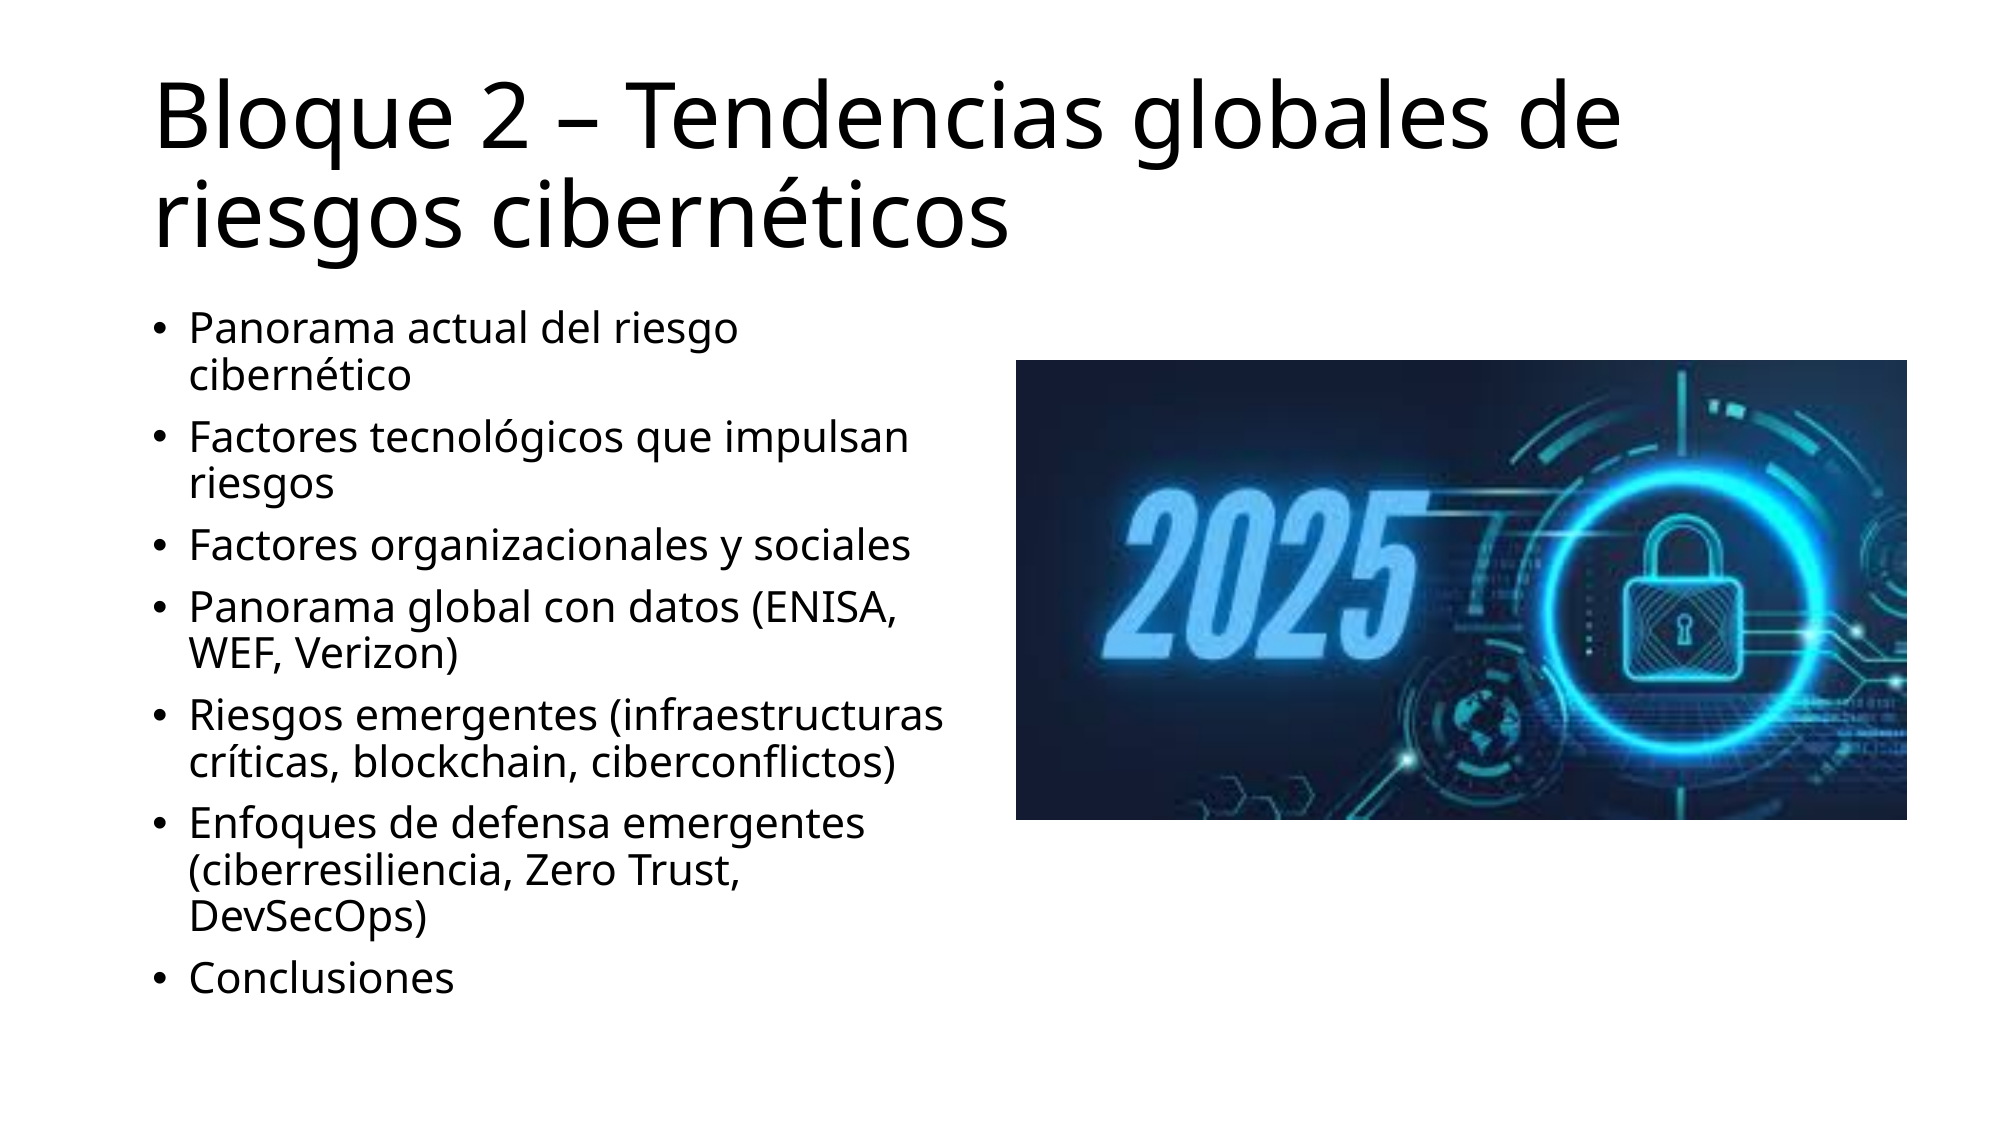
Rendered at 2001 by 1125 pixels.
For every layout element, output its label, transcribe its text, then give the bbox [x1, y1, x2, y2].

title Bloque 2 – Tendencias globales de riesgos cibernéticos [137, 59, 1863, 278]
list Panorama actual del riesgo cibernético Factores tecnológicos que impulsan riesgos Factores organizacionales y sociales Panorama global con datos (ENISA, WEF, Verizon) Riesgos emergentes (infraestructuras críticas, blockchain, ciberconflictos) Enfoques de defensa emergentes (ciberresiliencia, Zero Trust, DevSecOps) Conclusiones [137, 299, 988, 1014]
picture [1016, 360, 1907, 821]
